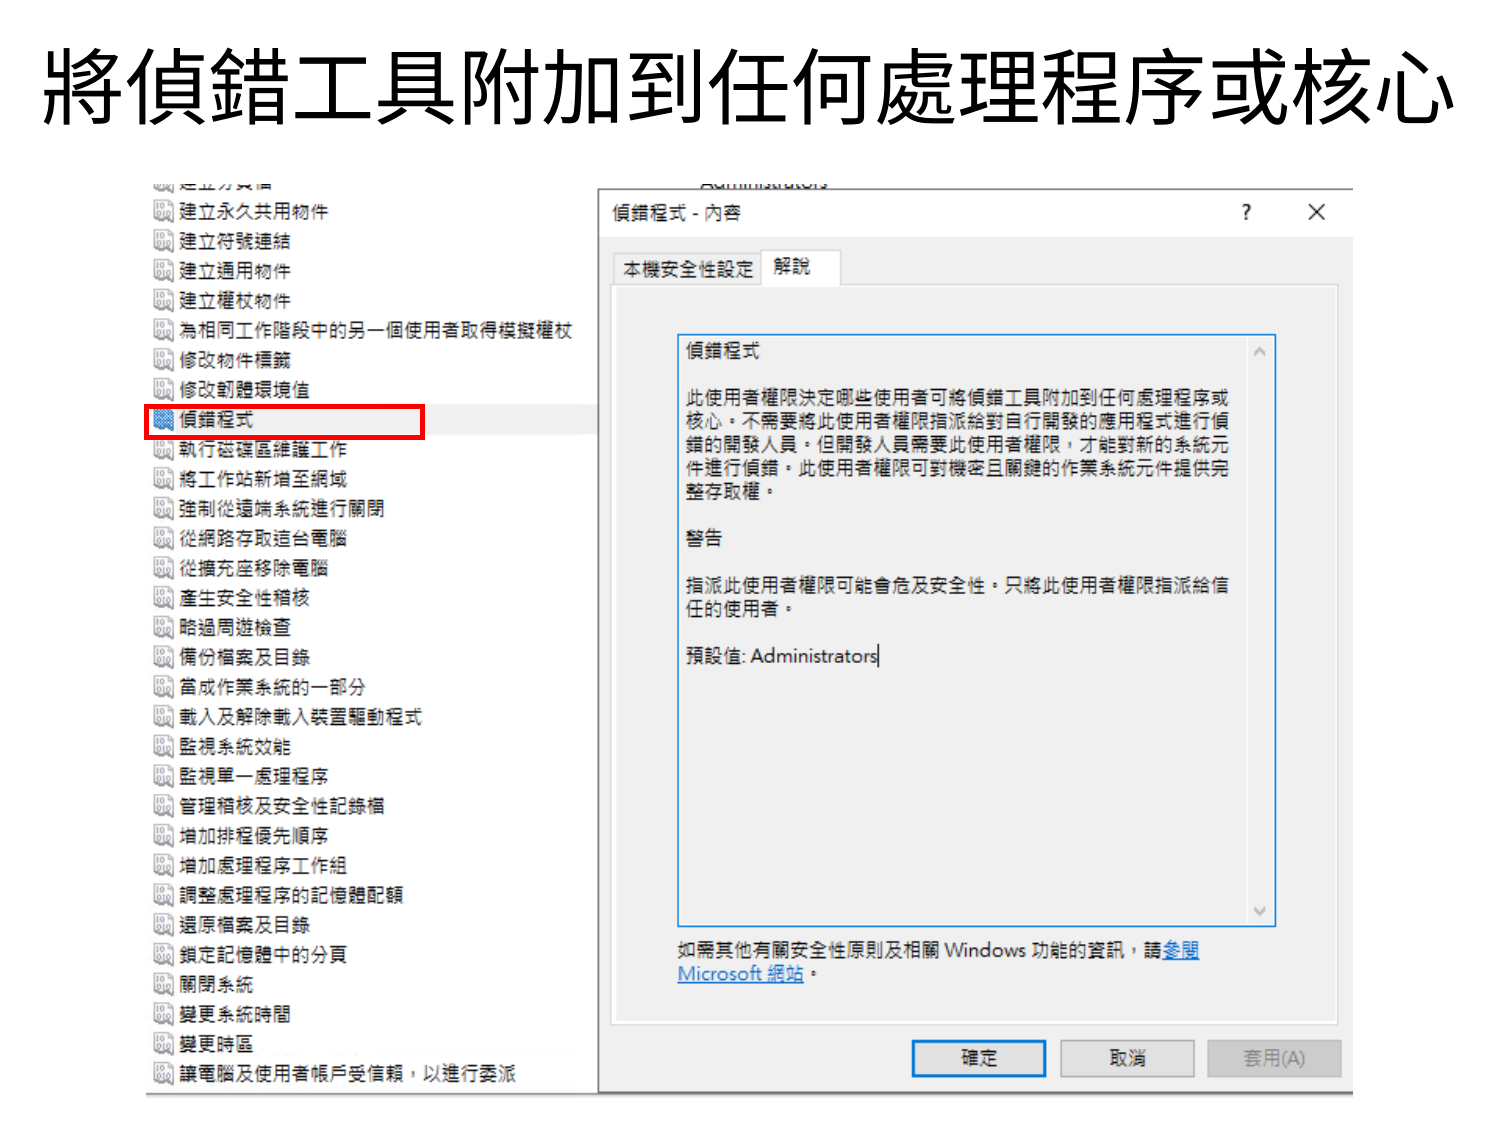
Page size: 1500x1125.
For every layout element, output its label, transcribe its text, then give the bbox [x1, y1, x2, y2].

text_box 將偵錯工具附加到任何處理程序或核心 [26, 27, 1473, 143]
picture [146, 184, 1353, 1098]
